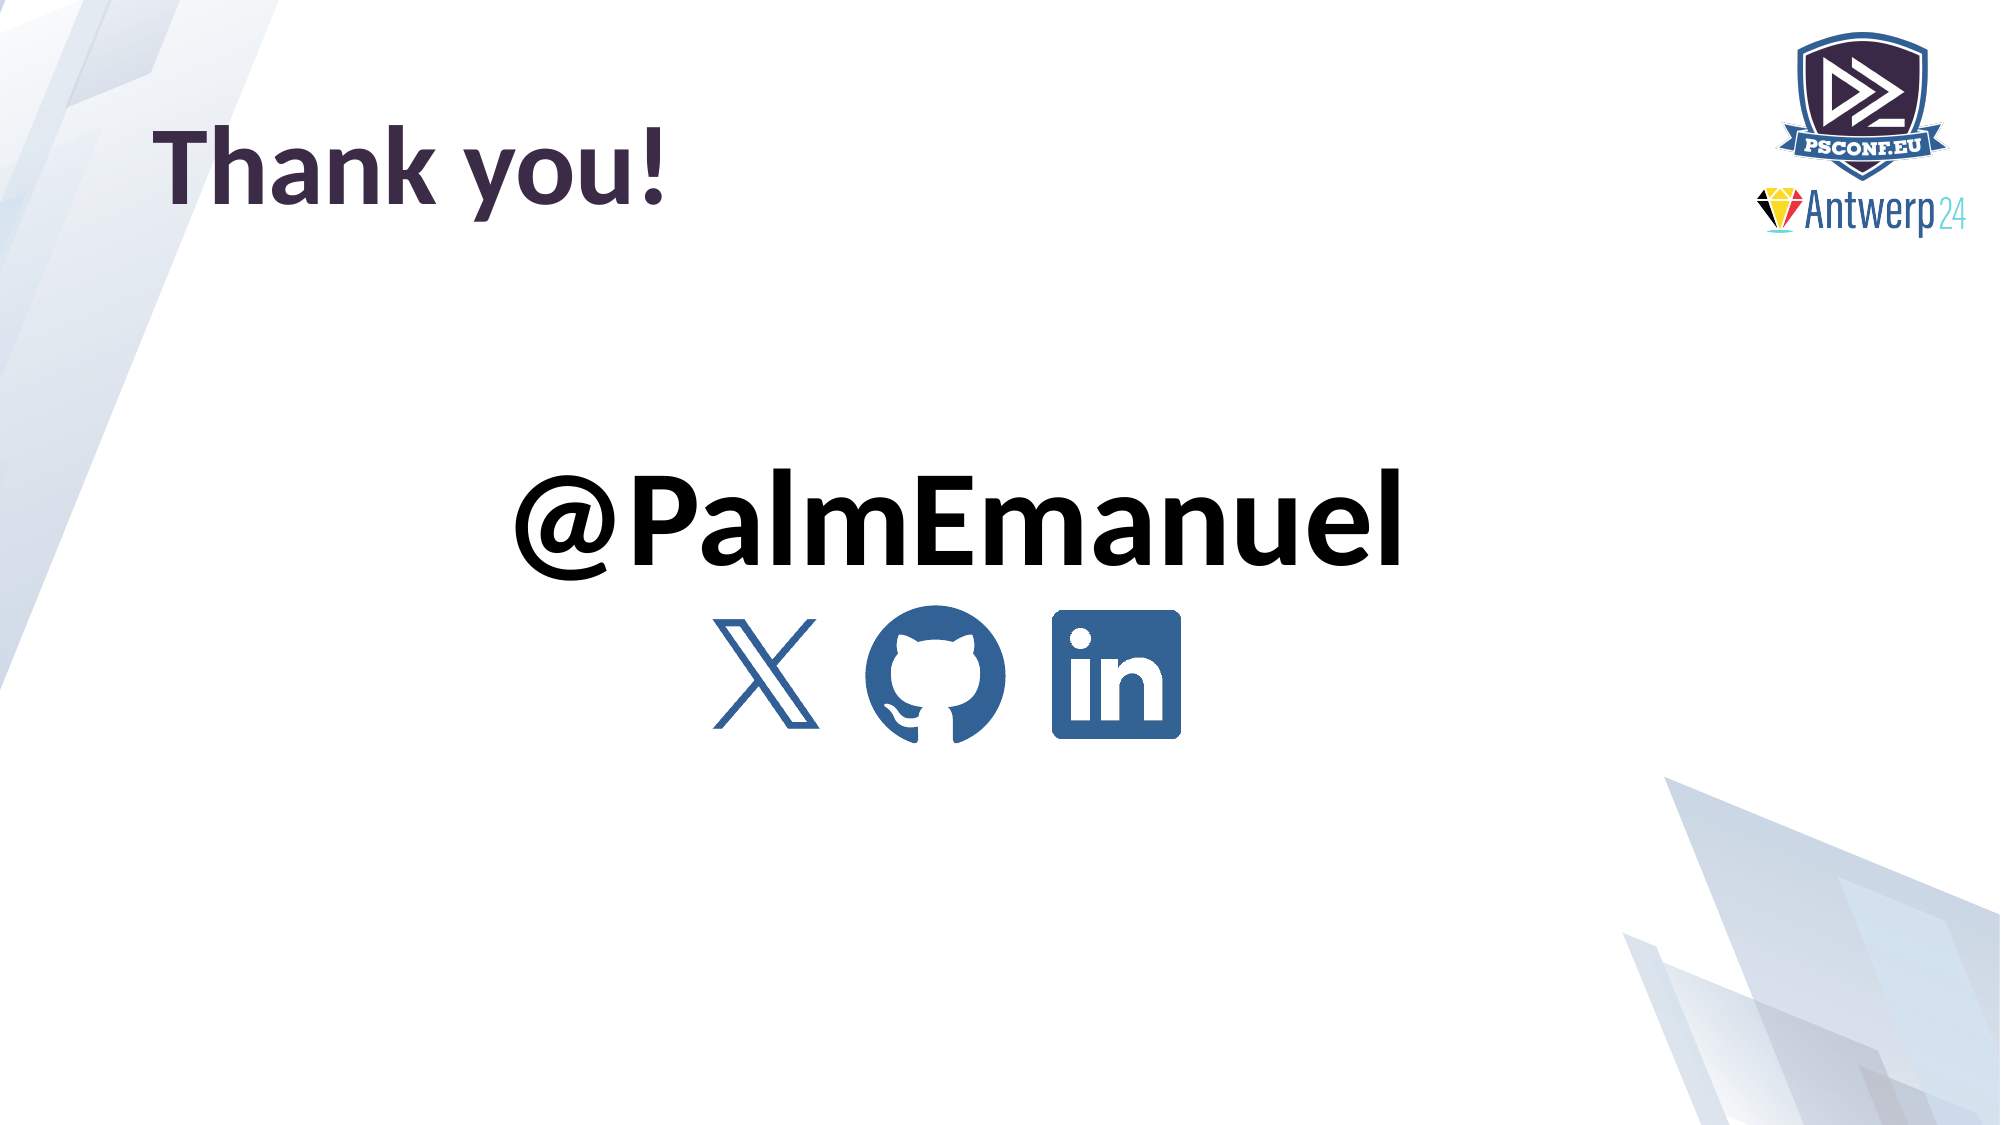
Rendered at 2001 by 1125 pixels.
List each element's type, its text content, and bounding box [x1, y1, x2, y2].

picture [0, 0, 2000, 1125]
text_box @PalmEmanuel [489, 420, 1479, 590]
title Thank you! [137, 59, 1735, 278]
text_box [865, 605, 1006, 744]
